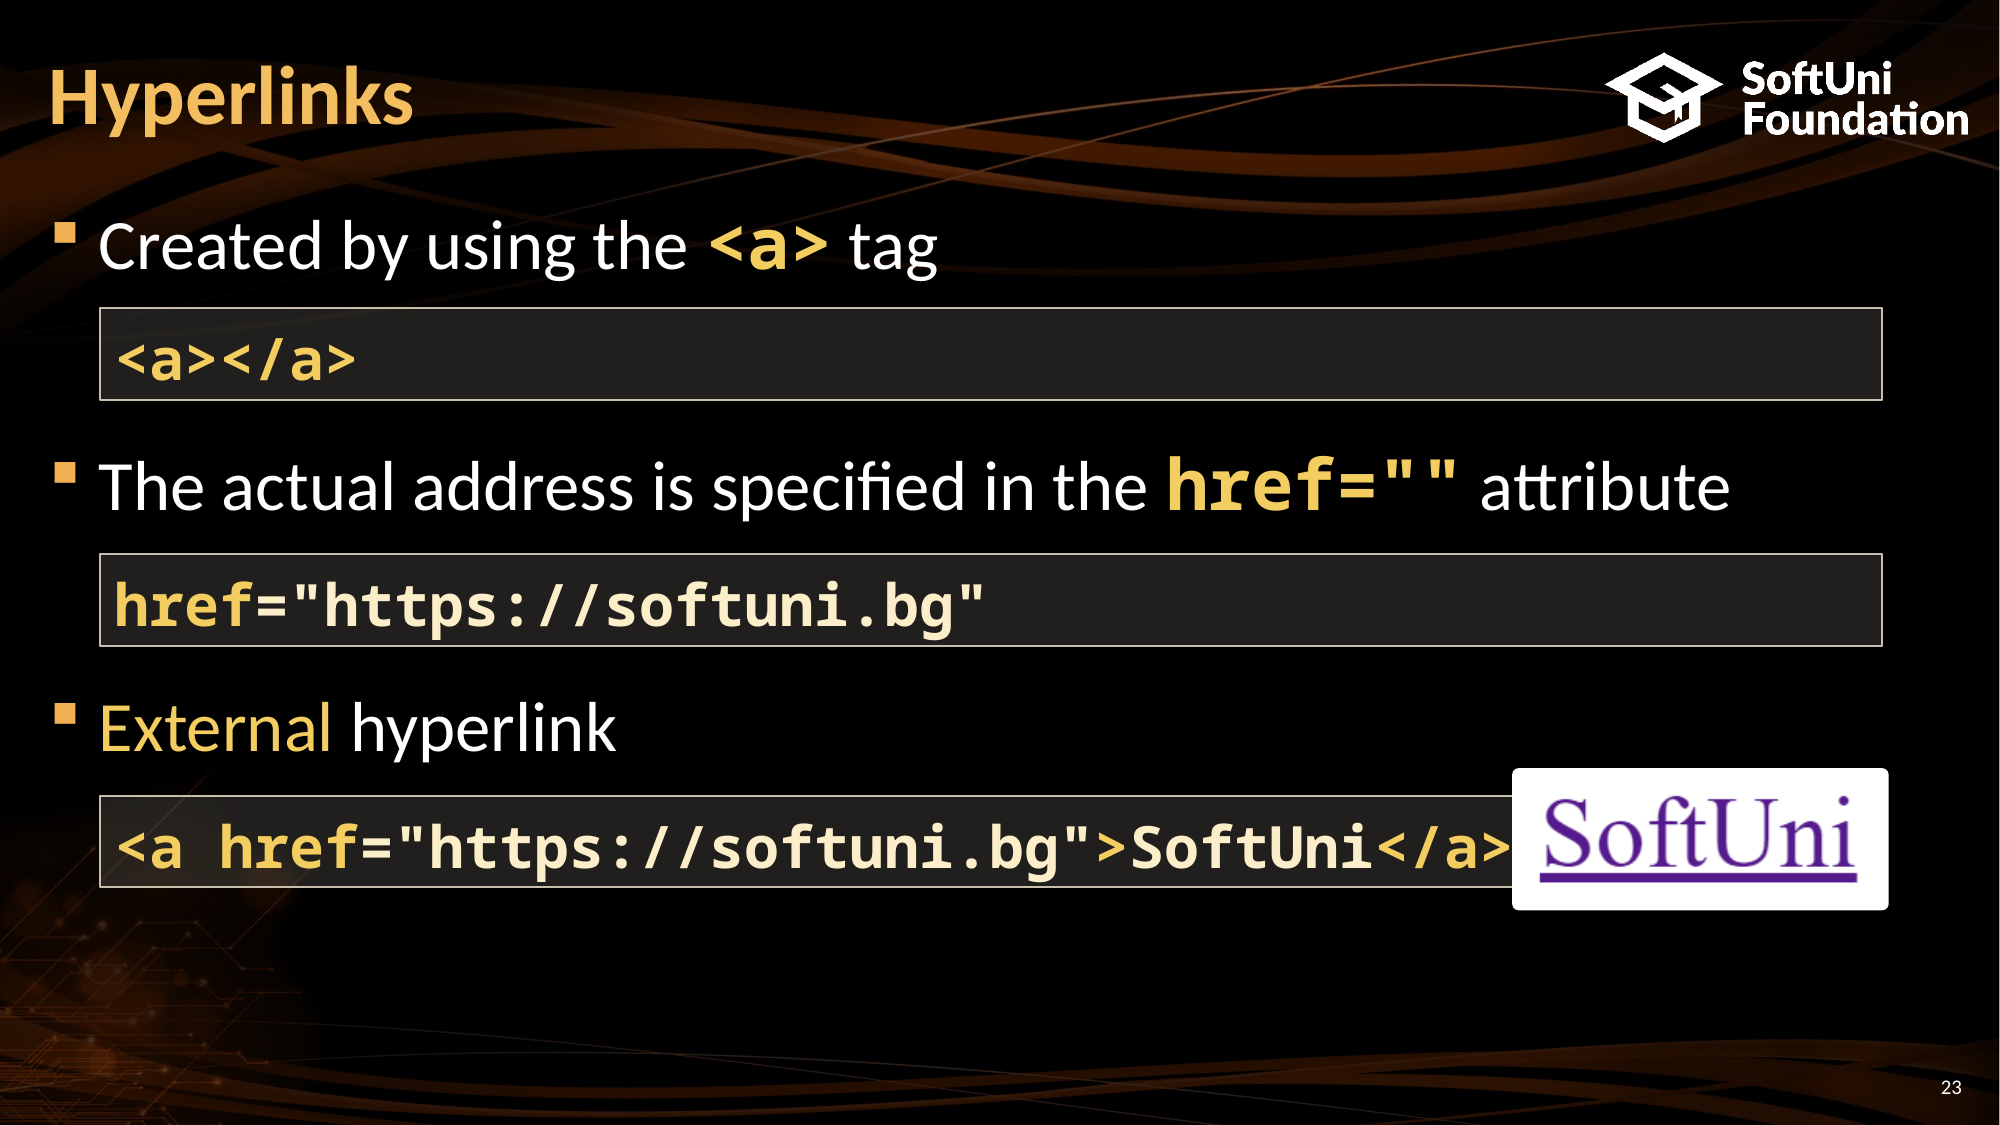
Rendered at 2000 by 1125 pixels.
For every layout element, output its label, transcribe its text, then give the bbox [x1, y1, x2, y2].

title Hyperlinks [30, 6, 1602, 189]
text_box <a href="https://softuni.bg">SoftUni</a> [99, 795, 1512, 888]
picture [0, 0, 2000, 1125]
text_box <a></a> [99, 308, 1883, 400]
list Created by using the <a> tag The actual address is specified in the href="" attribute External hyperlink [31, 188, 1968, 1103]
text_box href="https://softuni.bg" [99, 554, 1883, 646]
